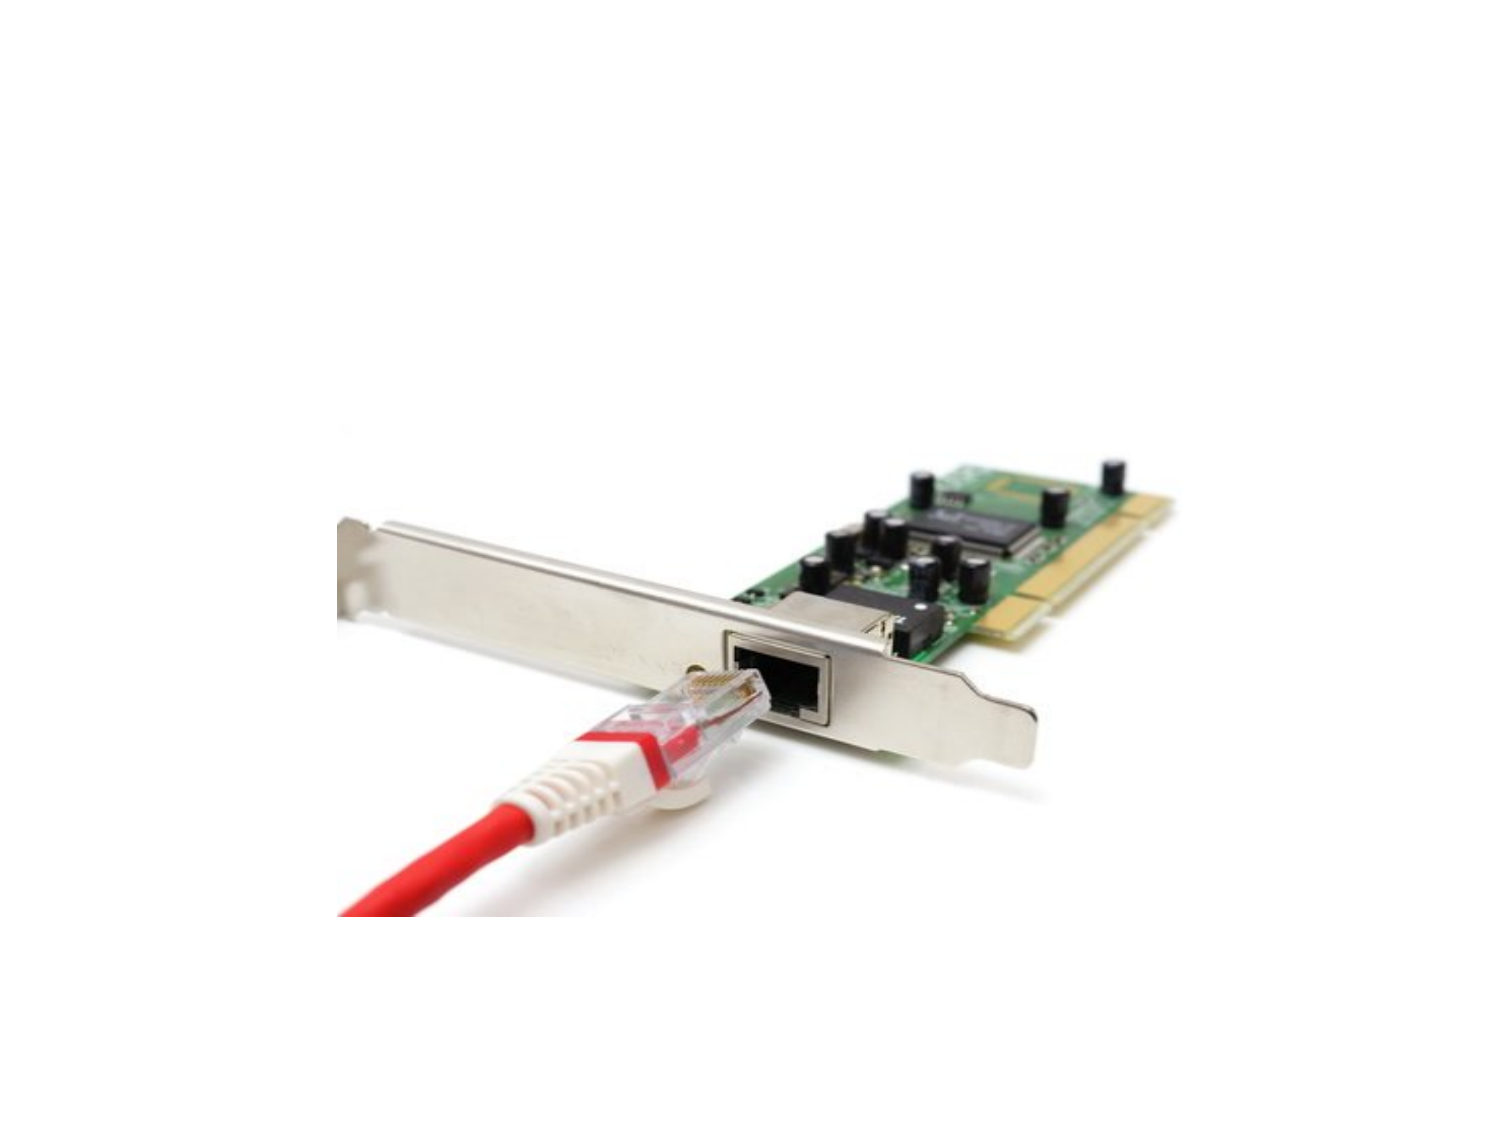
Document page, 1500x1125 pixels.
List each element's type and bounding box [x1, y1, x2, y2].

picture [337, 424, 1200, 917]
